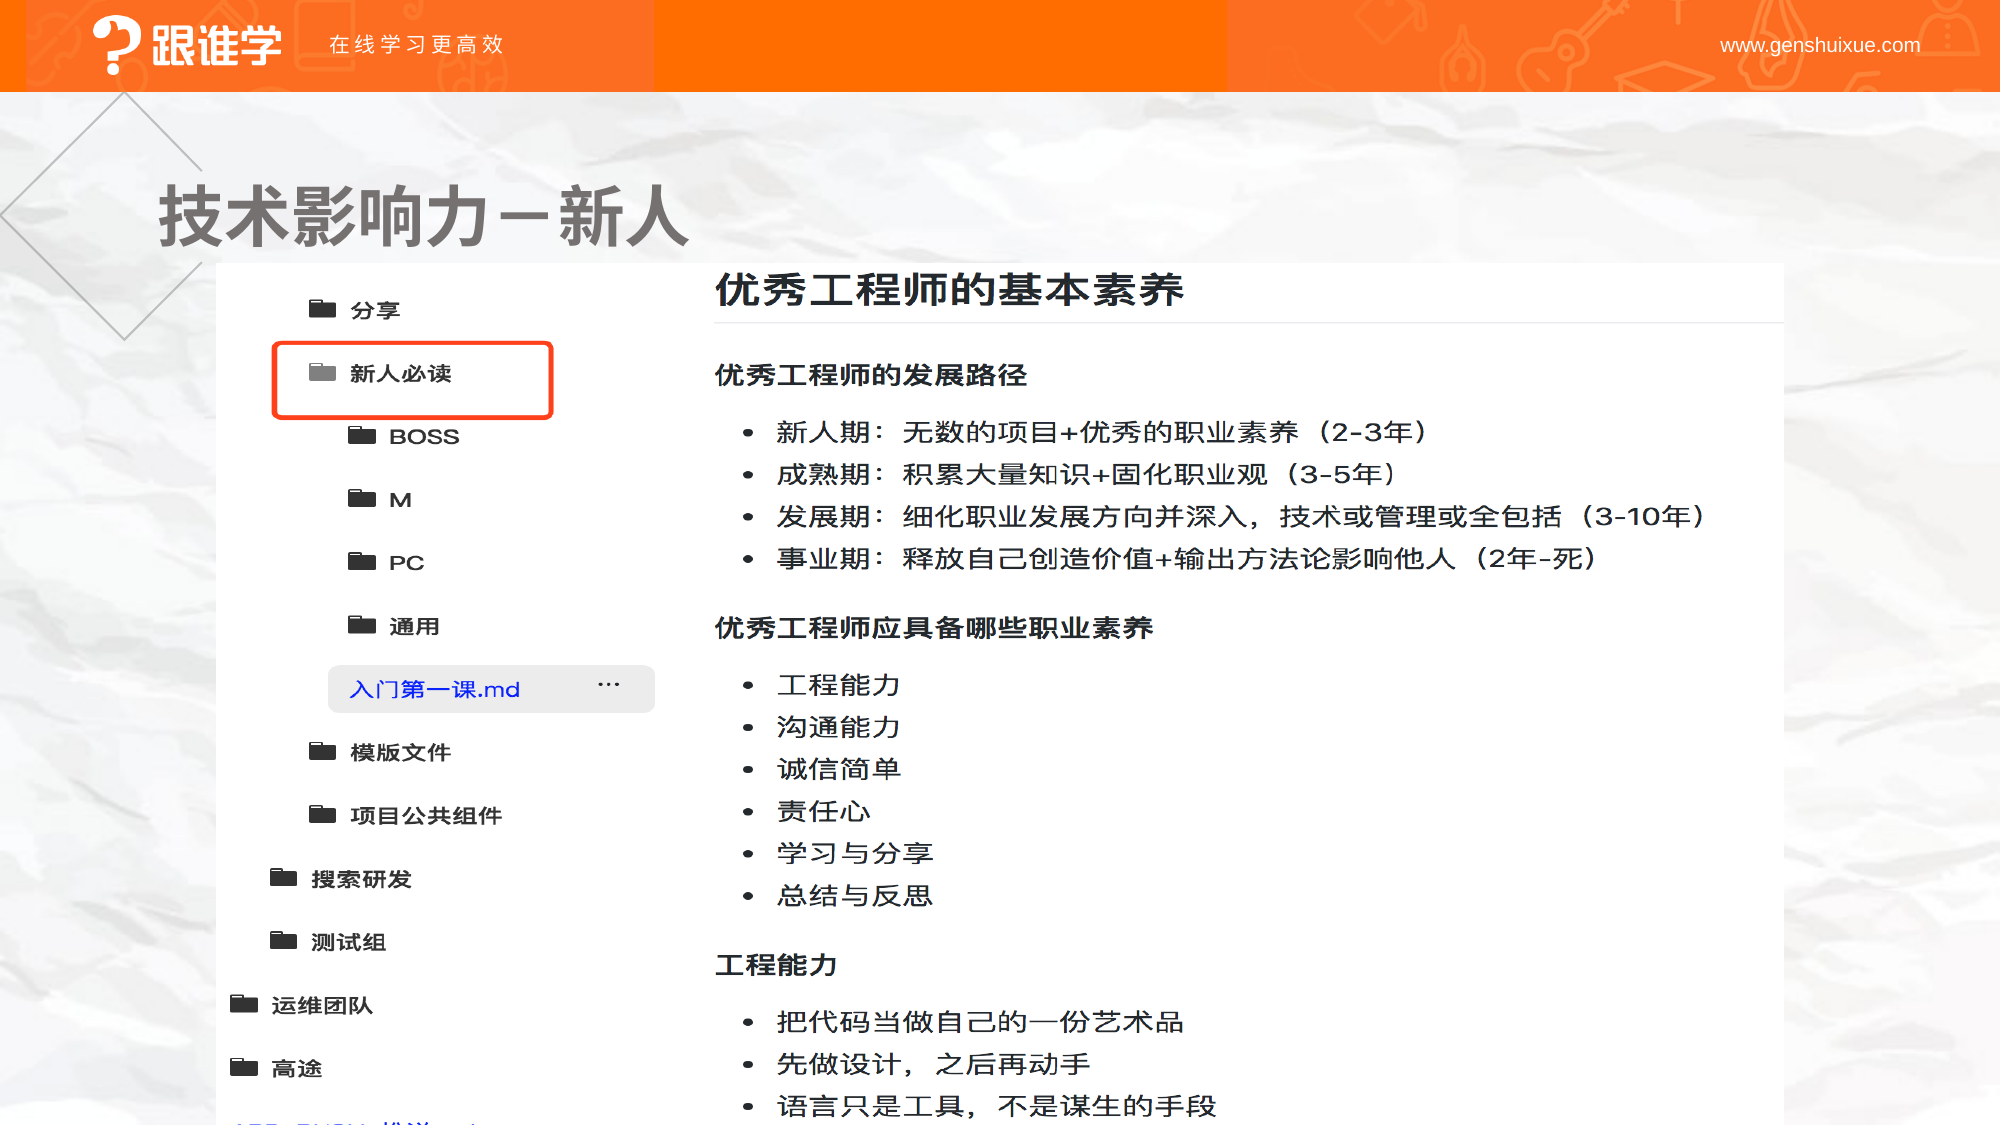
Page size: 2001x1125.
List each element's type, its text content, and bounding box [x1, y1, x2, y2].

picture [0, 0, 2000, 1125]
text_box 技术影响力－新人guide [53, 167, 812, 343]
text_box [0, 92, 203, 342]
